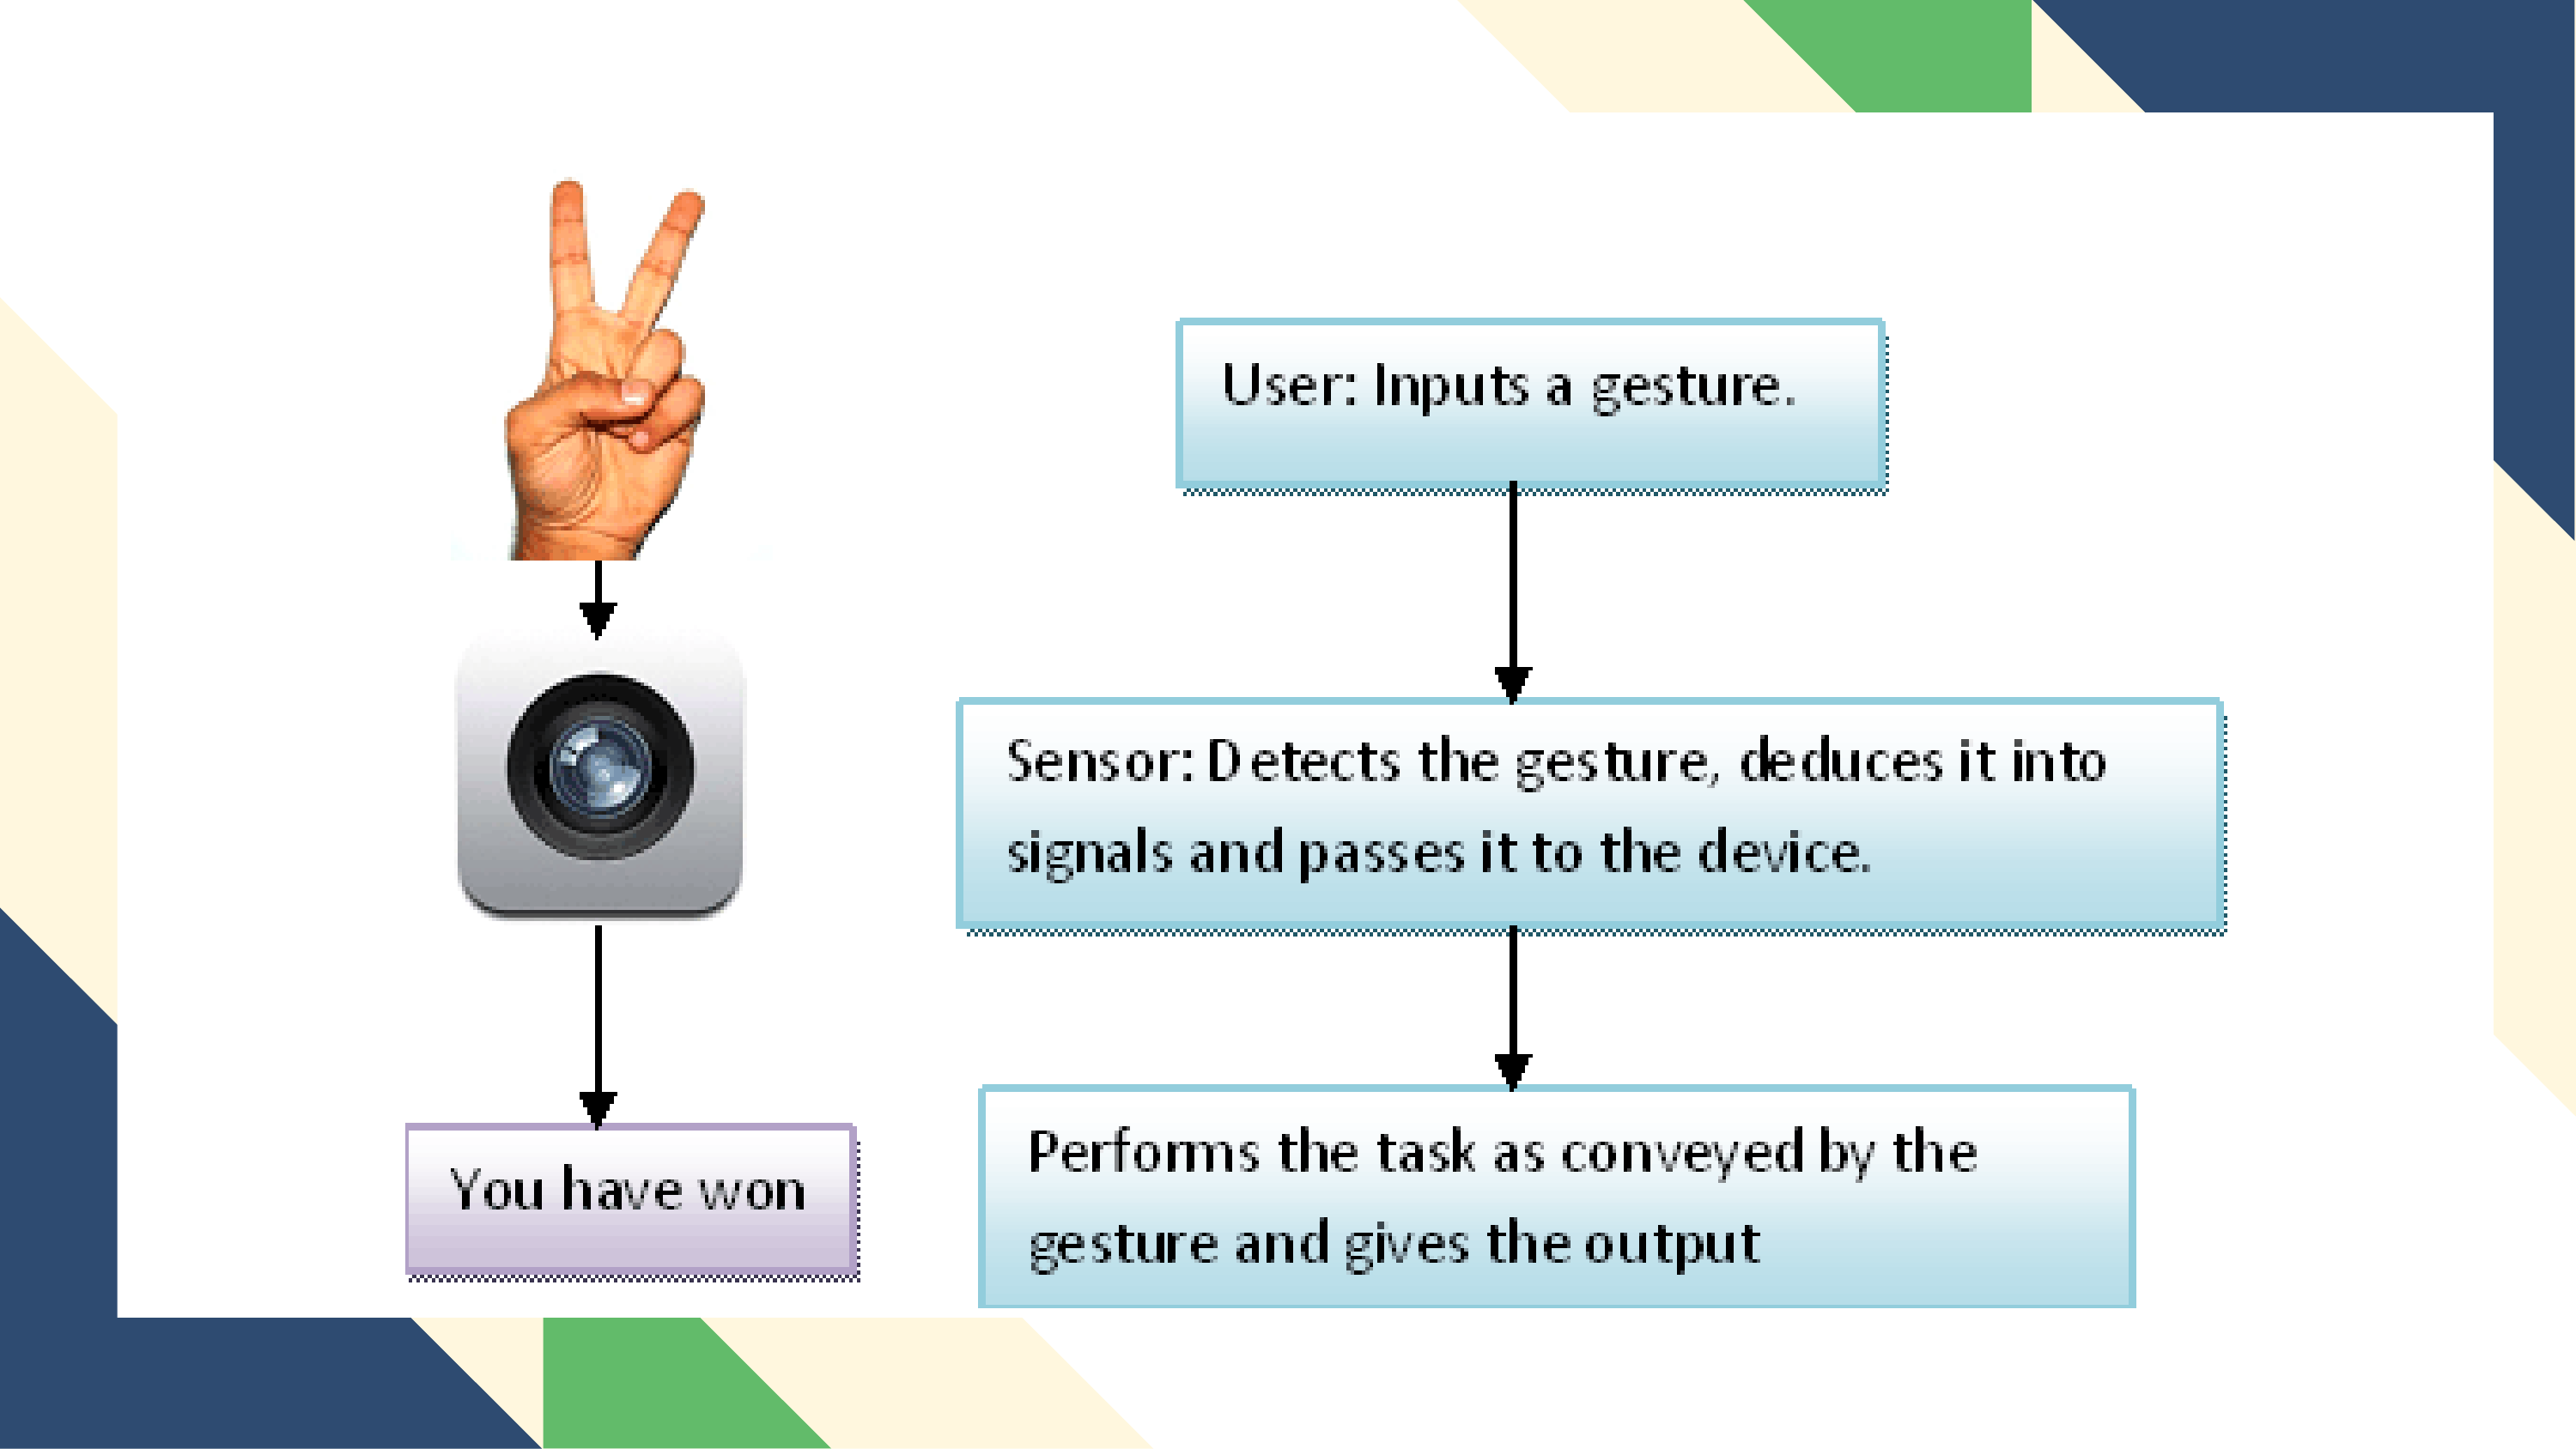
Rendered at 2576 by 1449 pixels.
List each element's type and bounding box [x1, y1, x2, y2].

text_box [1422, 0, 2576, 1117]
picture [117, 112, 2494, 1319]
text_box [0, 297, 1154, 1449]
